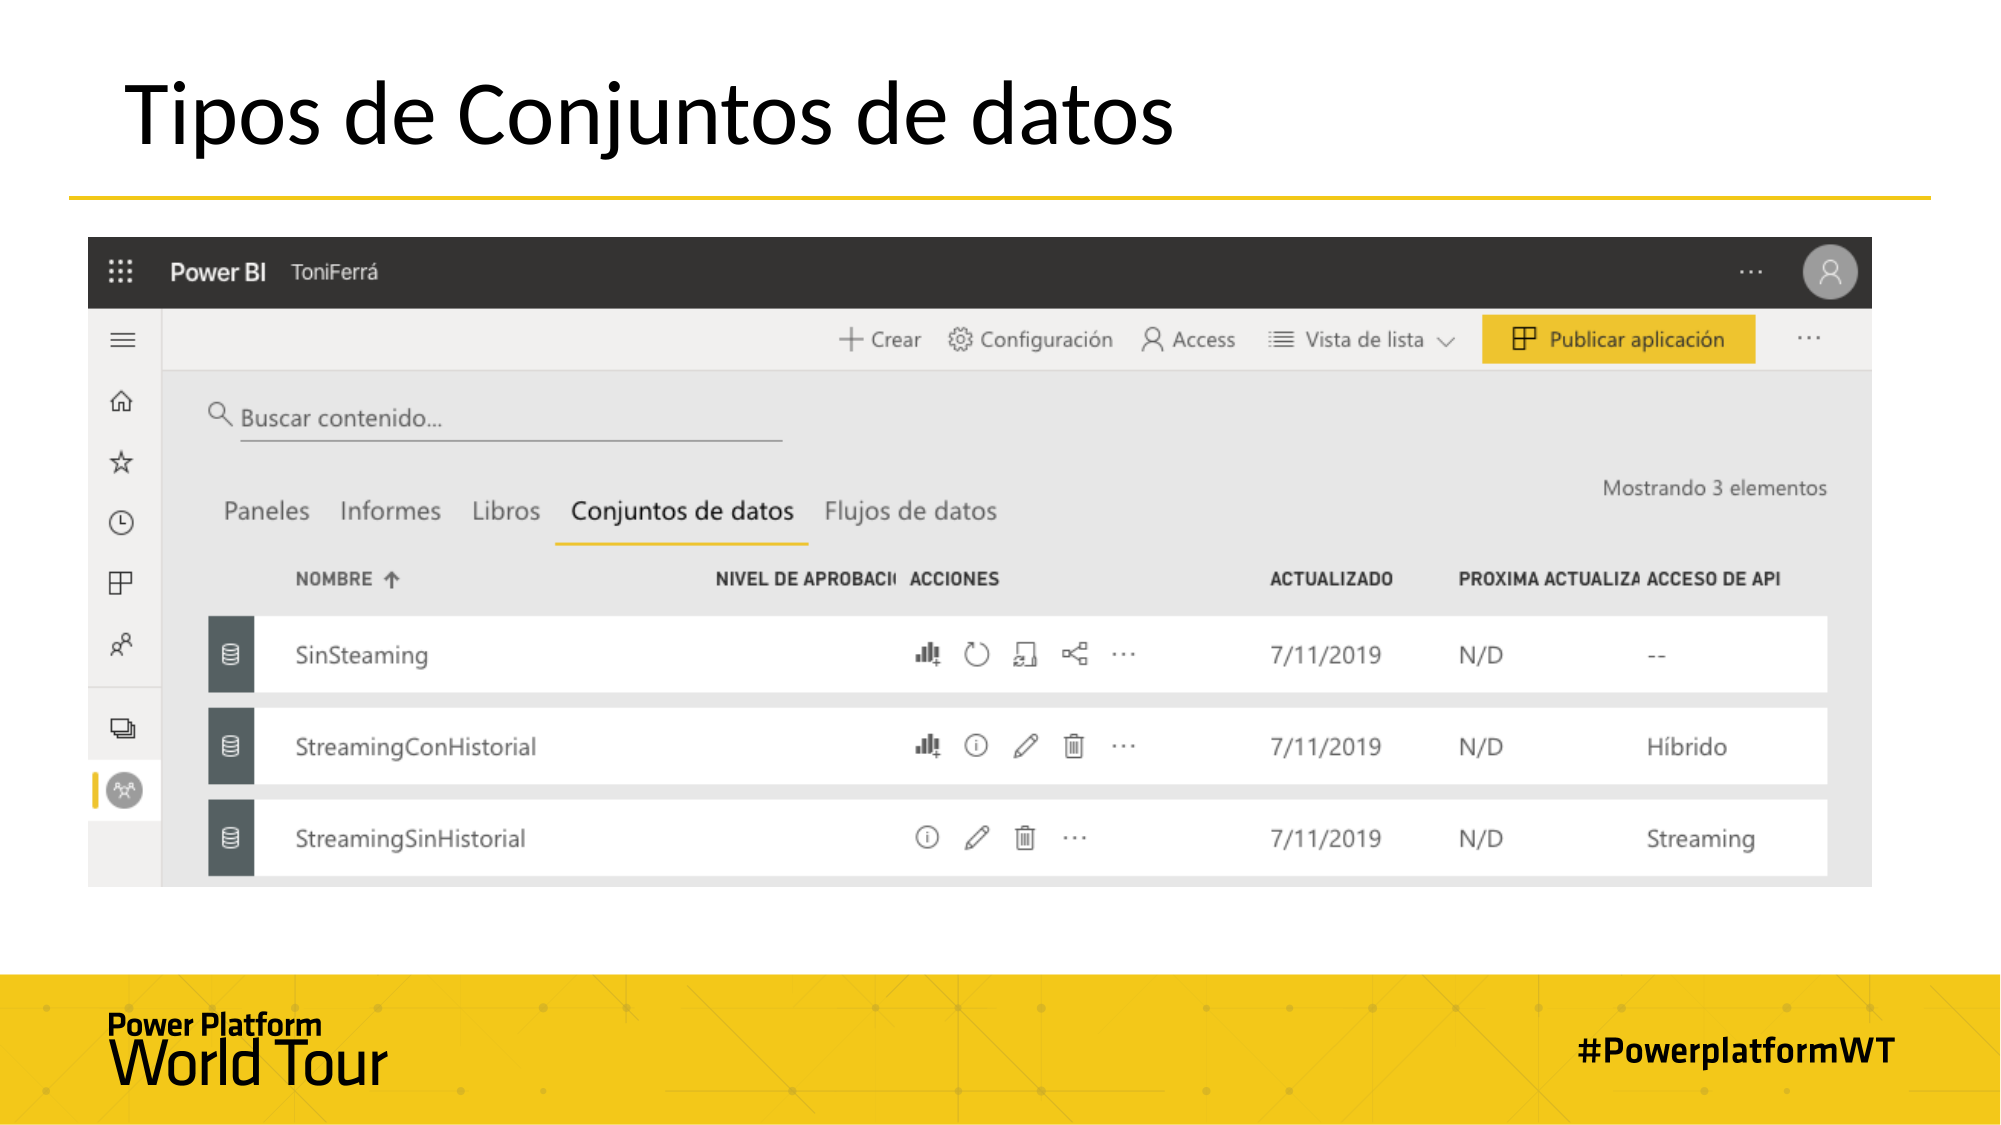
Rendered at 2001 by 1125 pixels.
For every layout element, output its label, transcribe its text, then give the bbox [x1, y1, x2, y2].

picture [0, 0, 2001, 1125]
title Tipos de Conjuntos de datos [109, 32, 1893, 199]
